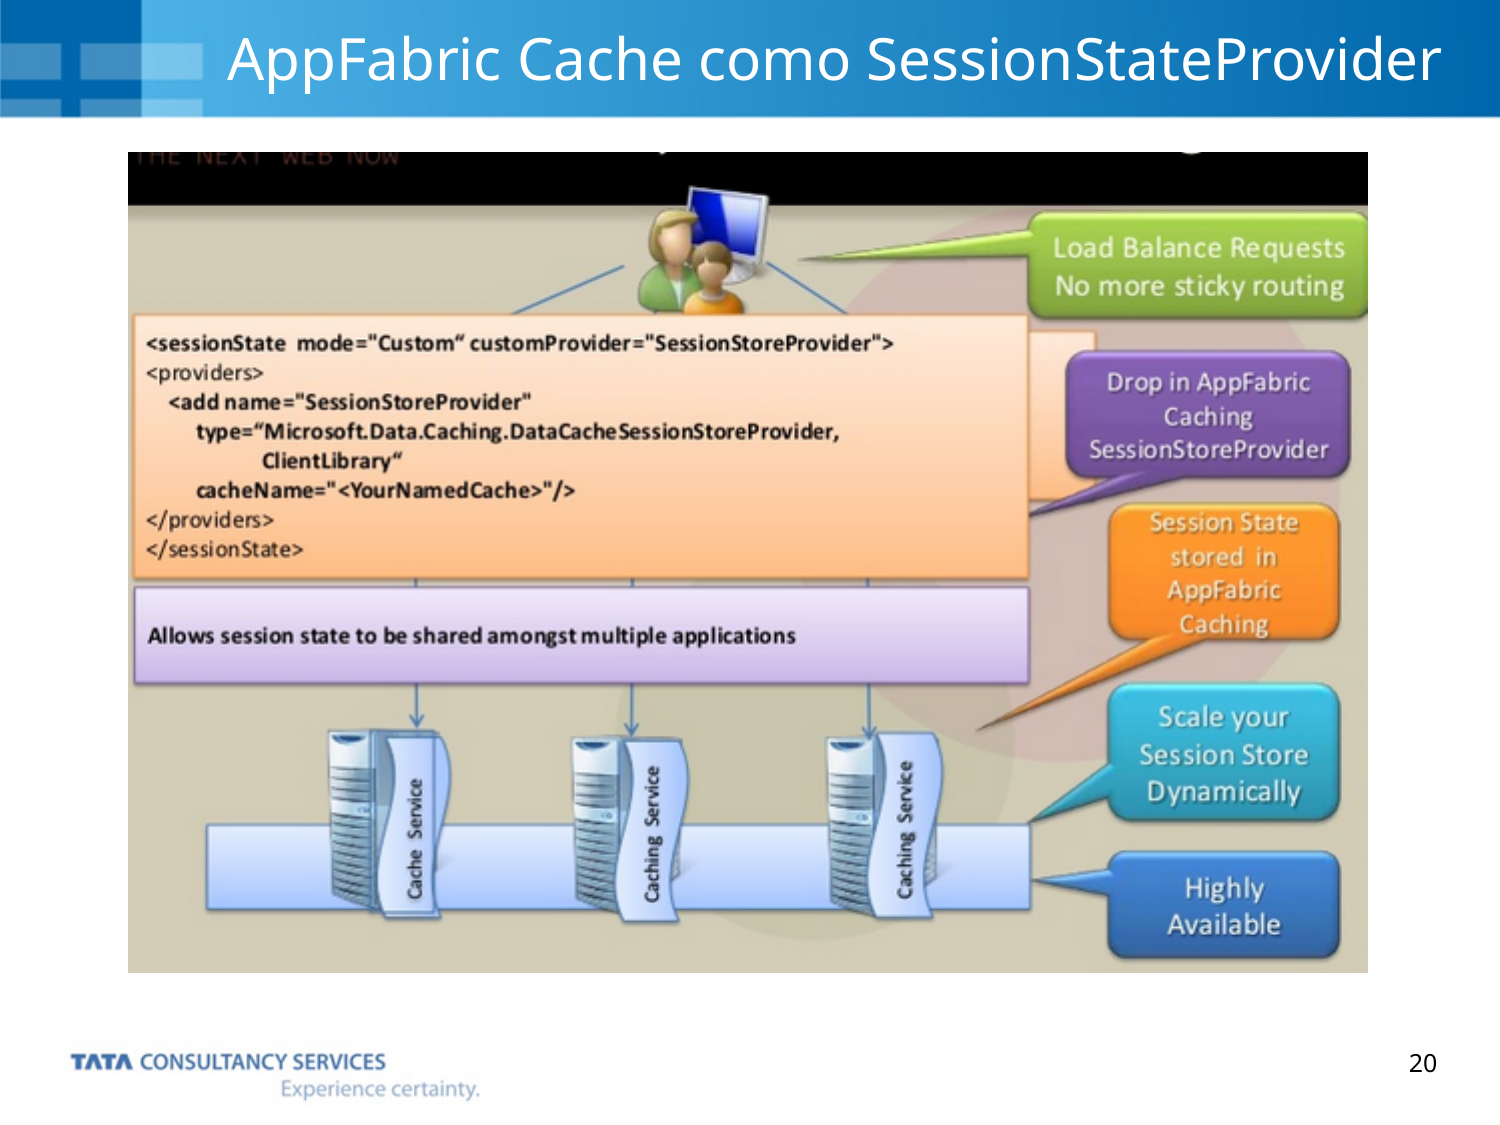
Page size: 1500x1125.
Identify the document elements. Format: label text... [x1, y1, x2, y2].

title AppFabric Cache como SessionStateProvider [212, 16, 1500, 98]
picture [0, 0, 1500, 1124]
